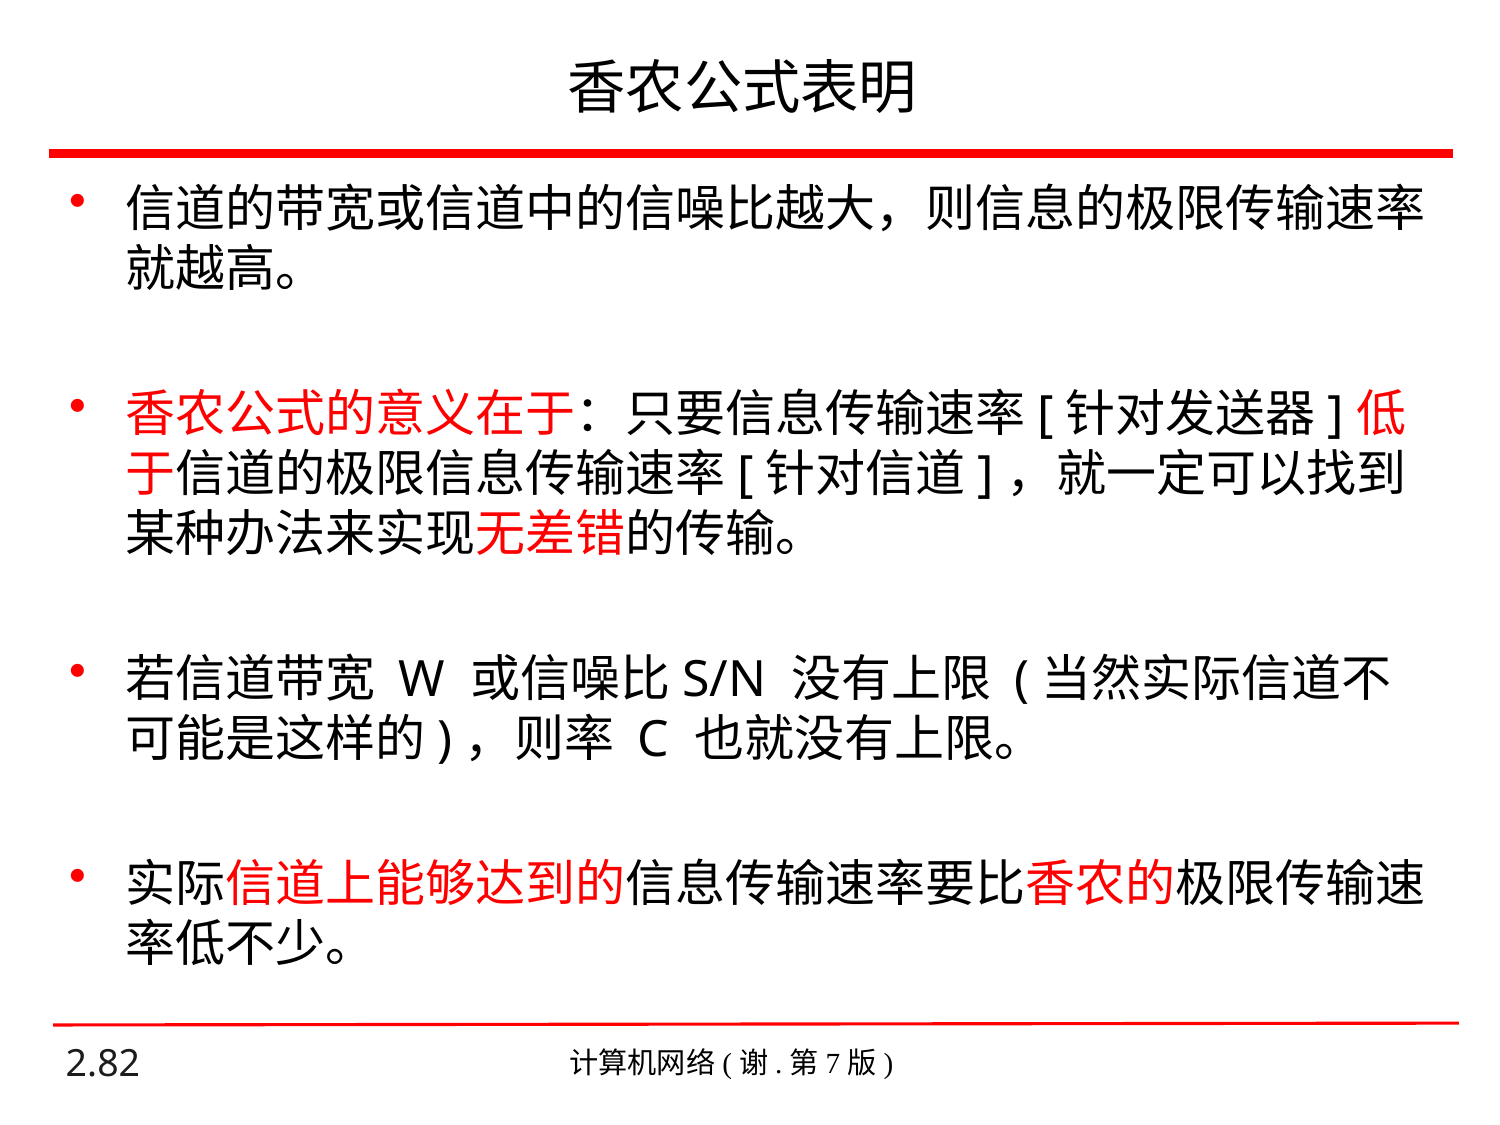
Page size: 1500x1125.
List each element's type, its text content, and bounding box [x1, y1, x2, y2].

title 香农公式表明 [58, 33, 1440, 137]
list 信道的带宽或信道中的信噪比越大，则信息的极限传输速率就越高。 香农公式的意义在于：只要信息传输速率[针对发送器]低于信道的极限信息传输速率[针对信道]，就一定可以找到某种办法来实现无差错的传输。 若信道带宽 W 或信噪比S/N 没有上限 (当然实际信道不可能是这样的)，则率 C 也就没有上限。 实际信道上能够达到的信息传输速率要比香农的极限传输速率低不少。 [53, 168, 1447, 1014]
